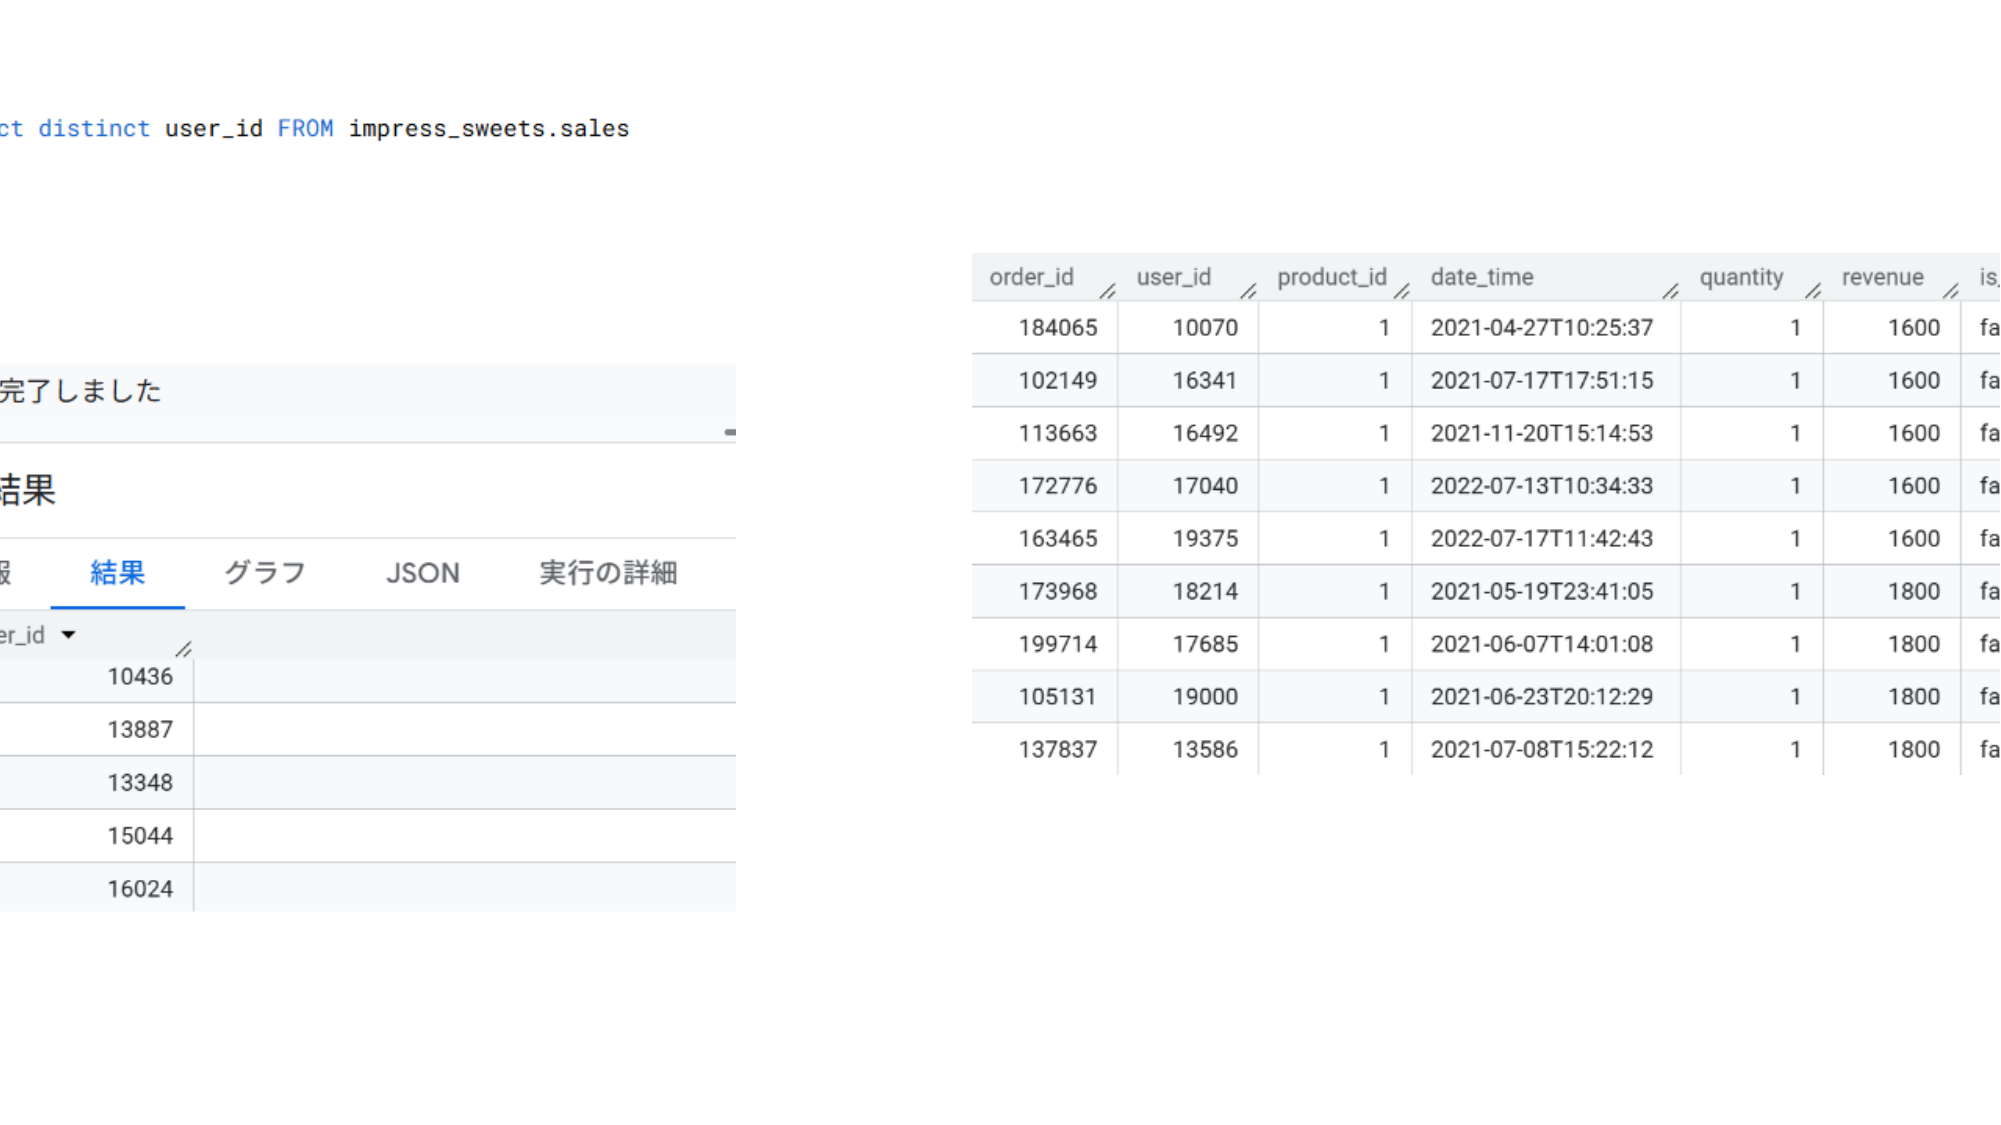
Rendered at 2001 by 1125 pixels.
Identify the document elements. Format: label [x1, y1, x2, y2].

picture [972, 252, 2000, 776]
picture [0, 113, 736, 915]
